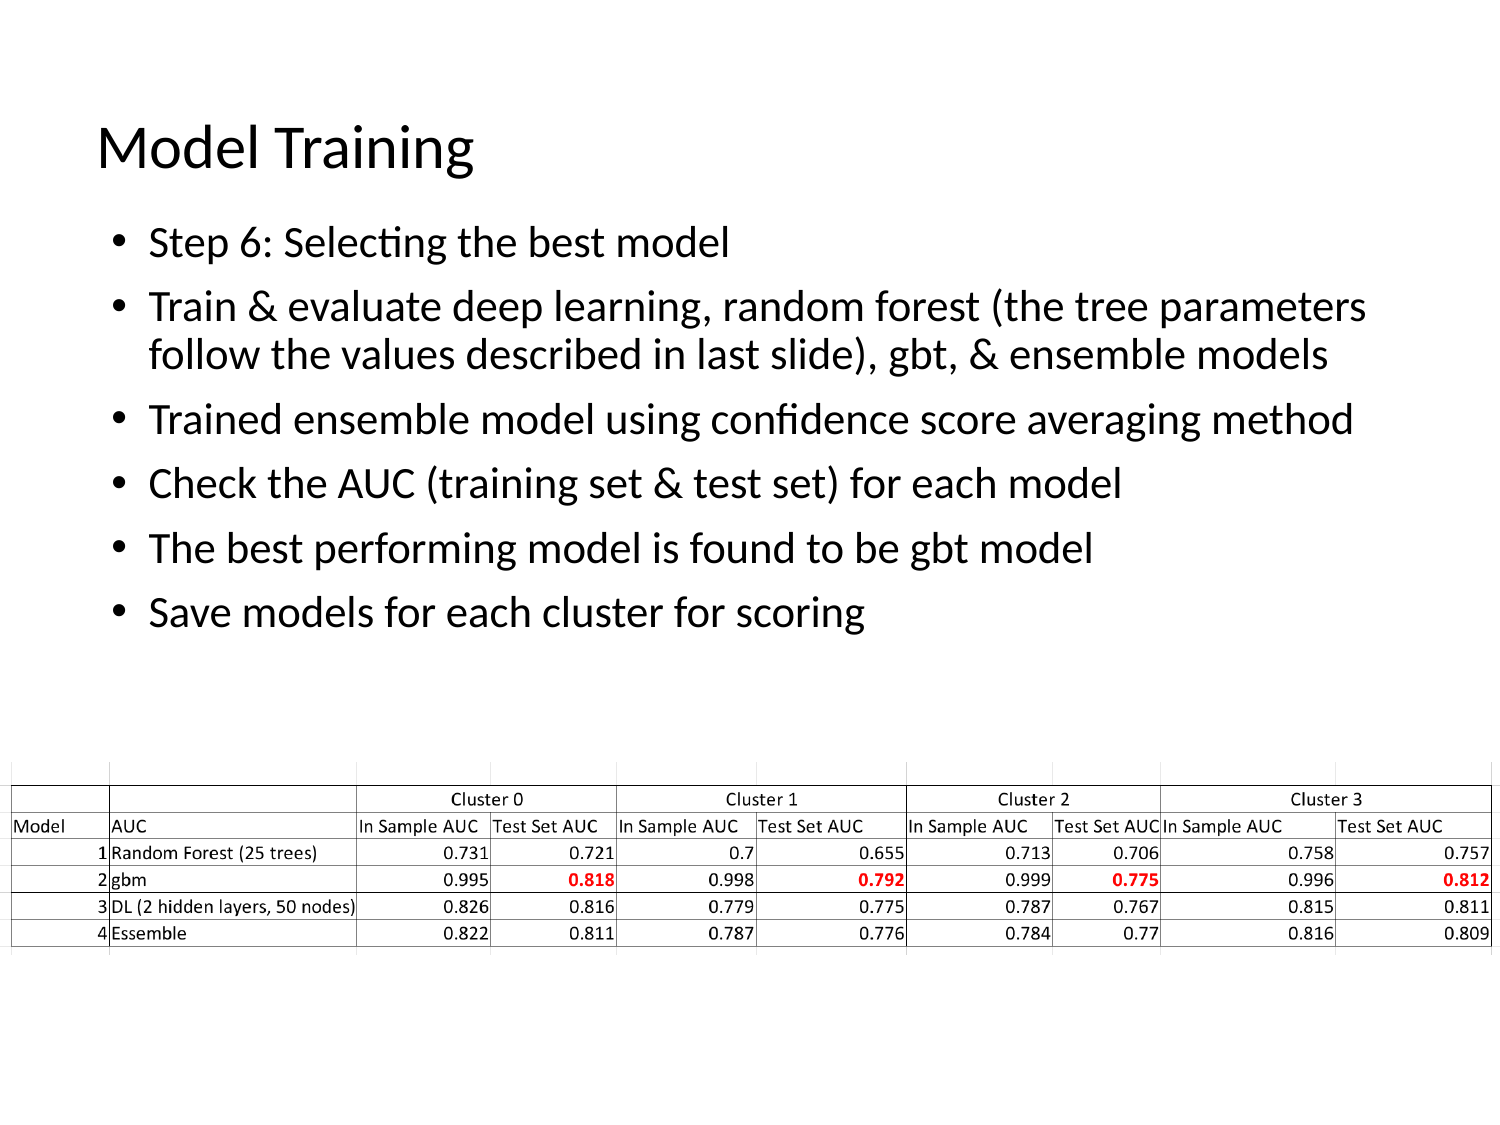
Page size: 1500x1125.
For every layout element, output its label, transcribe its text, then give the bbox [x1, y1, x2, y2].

picture [0, 762, 1500, 956]
list Step 6: Selecting the best model Train & evaluate deep learning, random forest (the tree parameters follow the values described in last slide), gbt, & ensemble models Trained ensemble model using confidence score averaging method Check the AUC (training set & test set) for each model The best performing model is found to be gbt model Save models for each cluster for scoring [96, 211, 1390, 705]
text_box Model Training [80, 66, 1375, 230]
